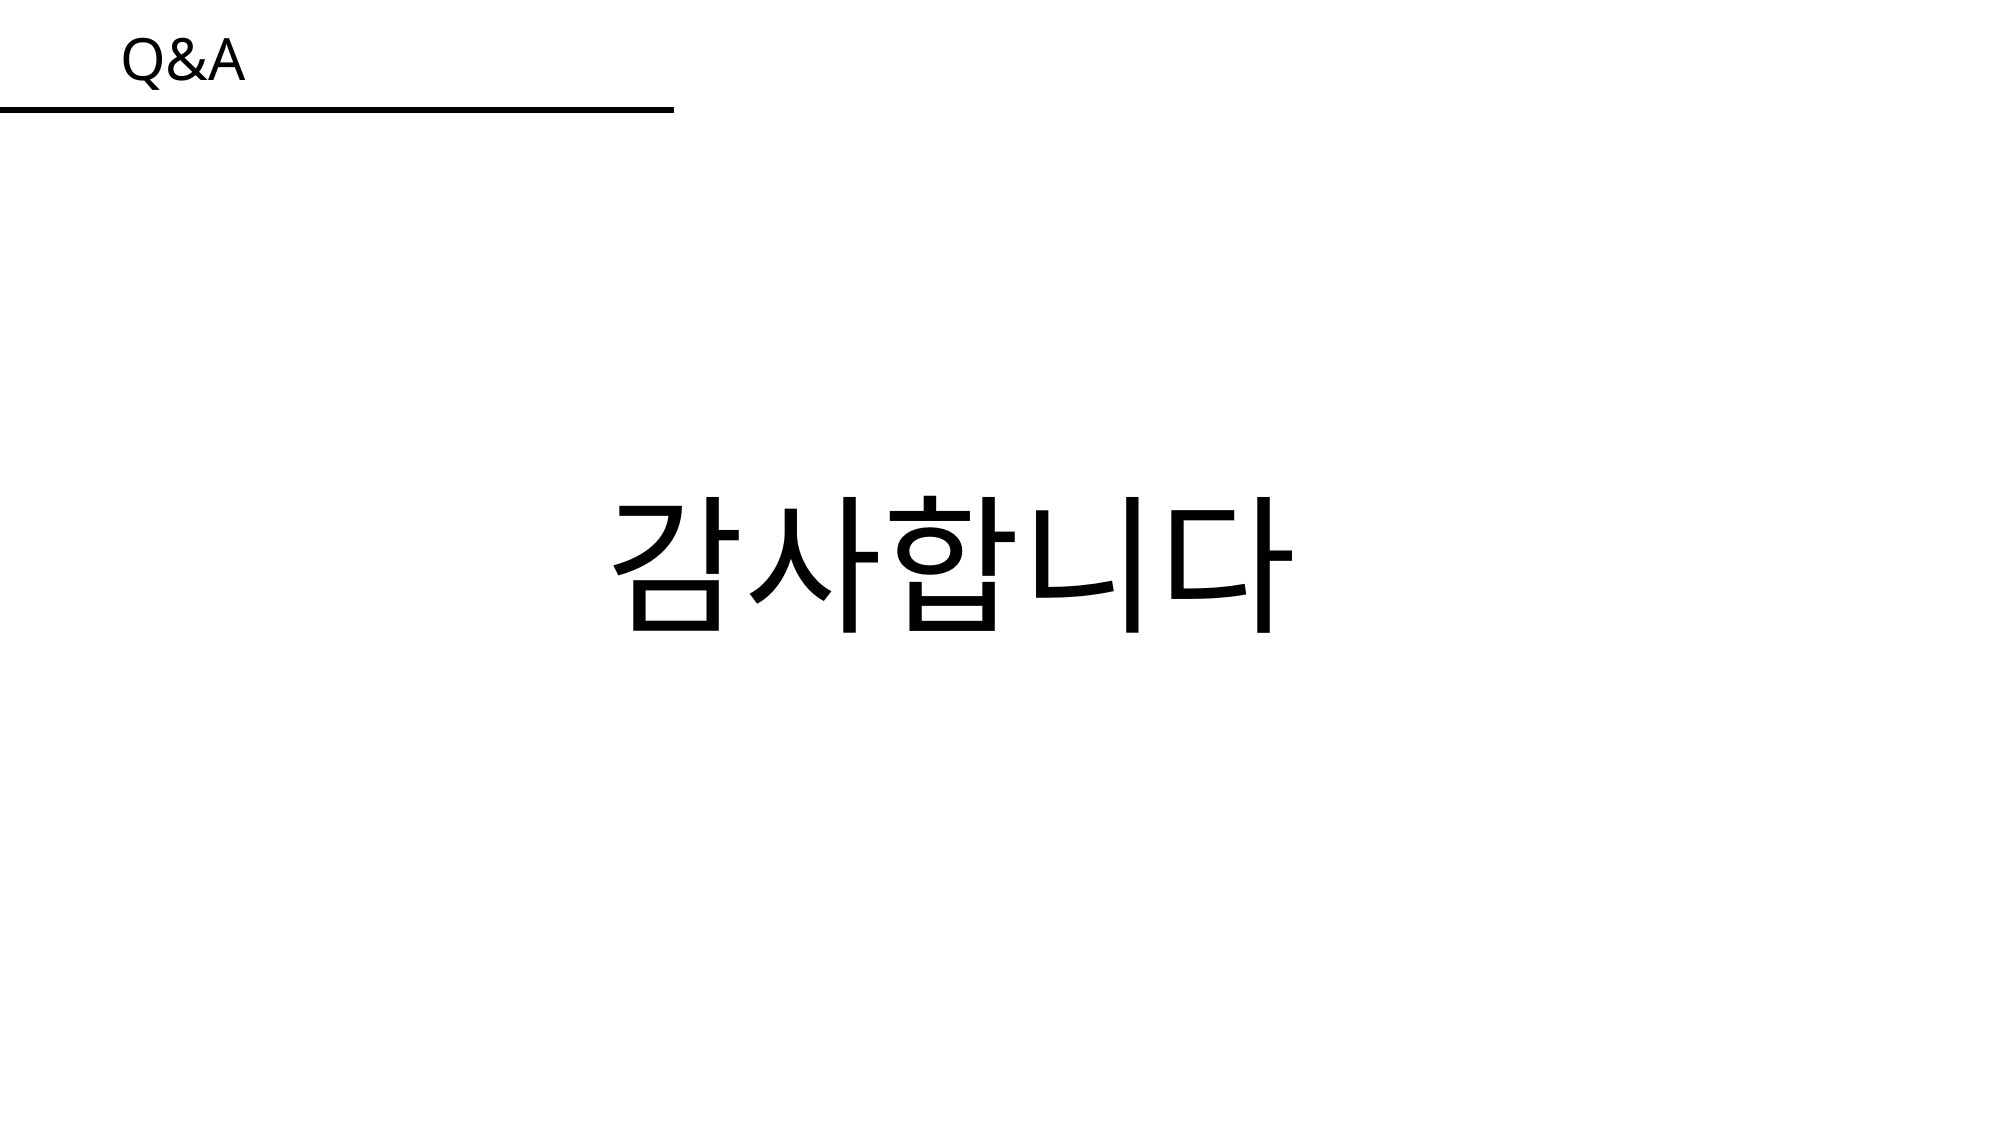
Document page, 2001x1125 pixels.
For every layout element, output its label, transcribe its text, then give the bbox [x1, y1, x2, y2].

text_box 감사합니다 [592, 463, 1408, 659]
text_box Q&A [105, 14, 611, 99]
